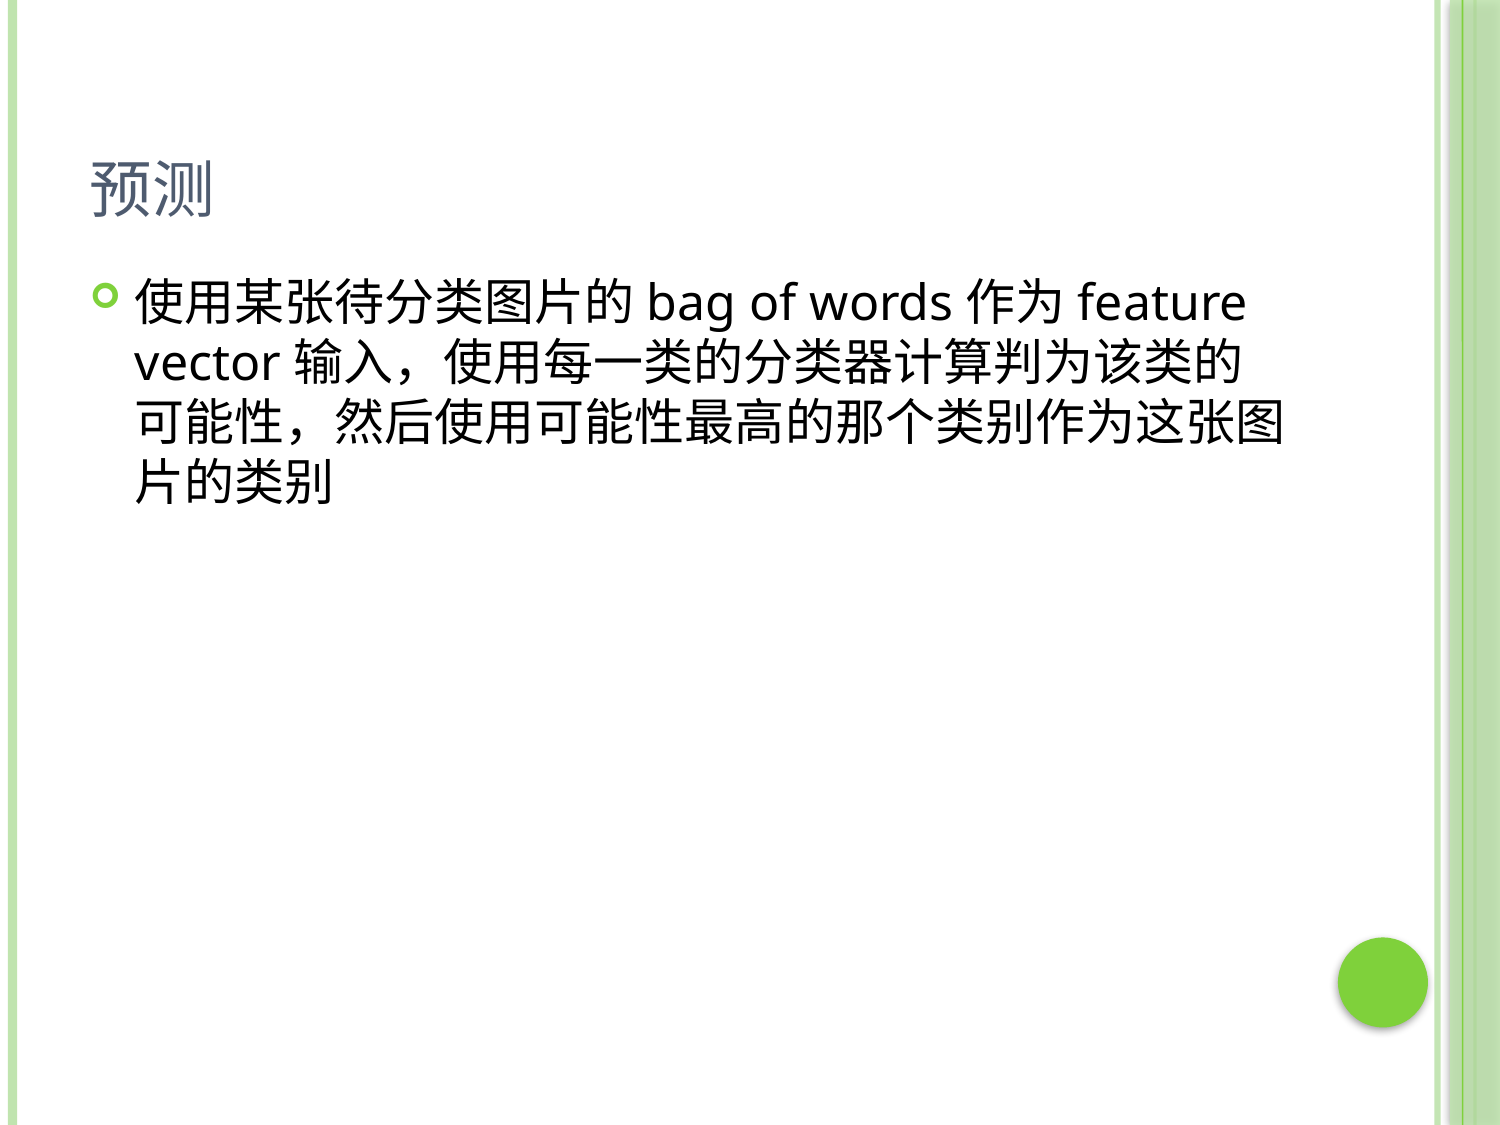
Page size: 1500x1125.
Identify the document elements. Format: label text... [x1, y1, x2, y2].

list 使用某张待分类图片的bag of words作为feature vector输入，使用每一类的分类器计算判为该类的可能性，然后使用可能性最高的那个类别作为这张图片的类别 [75, 262, 1300, 1062]
title 预测 [75, 45, 1300, 233]
